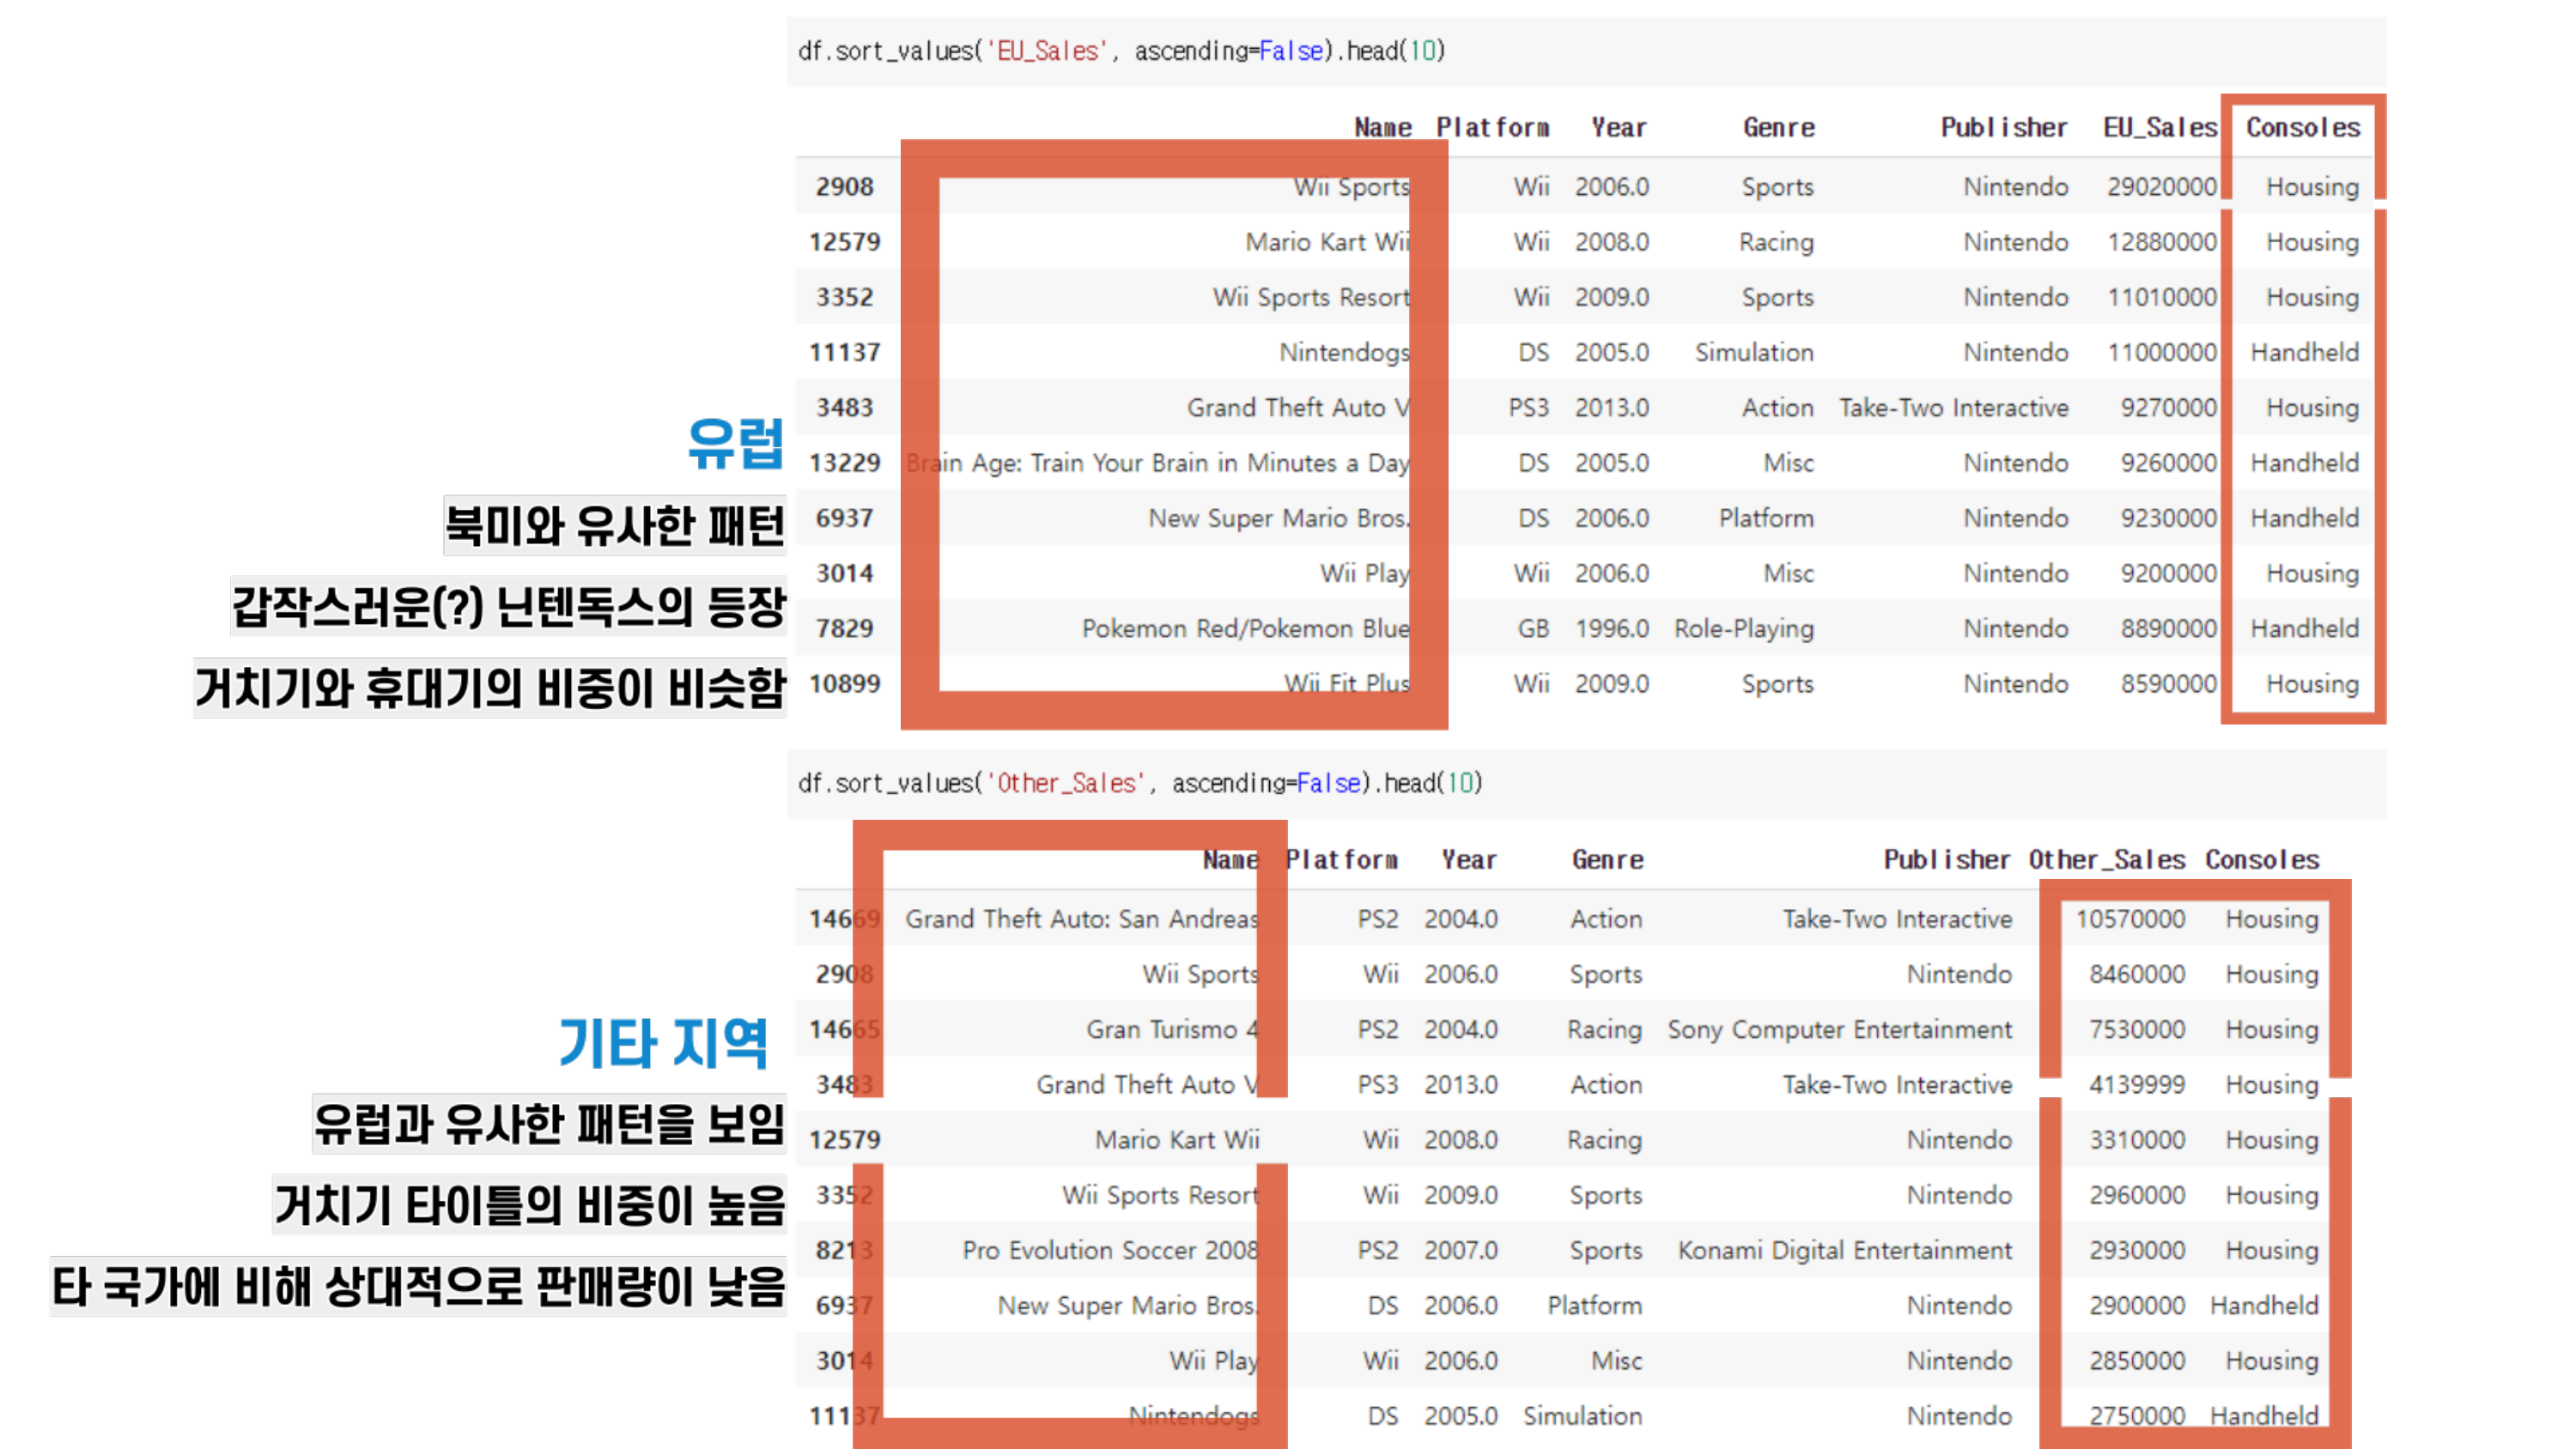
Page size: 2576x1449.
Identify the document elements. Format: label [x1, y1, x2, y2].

picture [0, 397, 841, 780]
picture [0, 997, 841, 1379]
text_box [787, 9, 2387, 1449]
text_box [2038, 878, 2352, 1449]
text_box [852, 820, 1289, 1449]
text_box [901, 139, 1449, 731]
text_box [2221, 94, 2387, 724]
